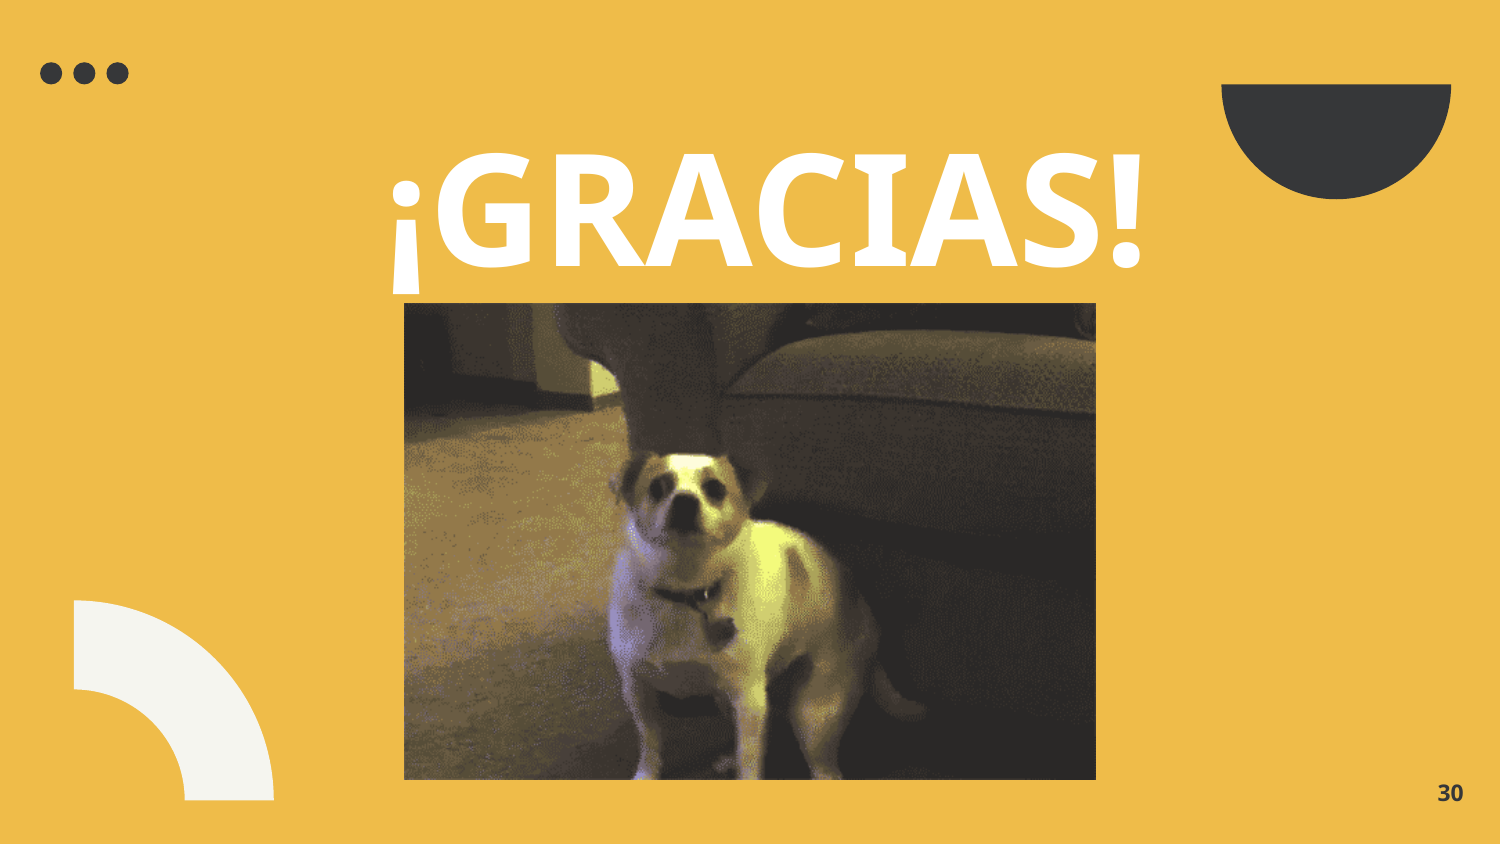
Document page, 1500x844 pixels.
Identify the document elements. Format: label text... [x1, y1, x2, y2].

text_box [106, 62, 129, 85]
text_box [73, 600, 274, 801]
text_box [73, 62, 96, 85]
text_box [331, 109, 1222, 522]
slide_number ‹#› [1374, 779, 1464, 809]
picture [404, 303, 1096, 780]
text_box [1221, 84, 1452, 200]
text_box [40, 62, 63, 85]
